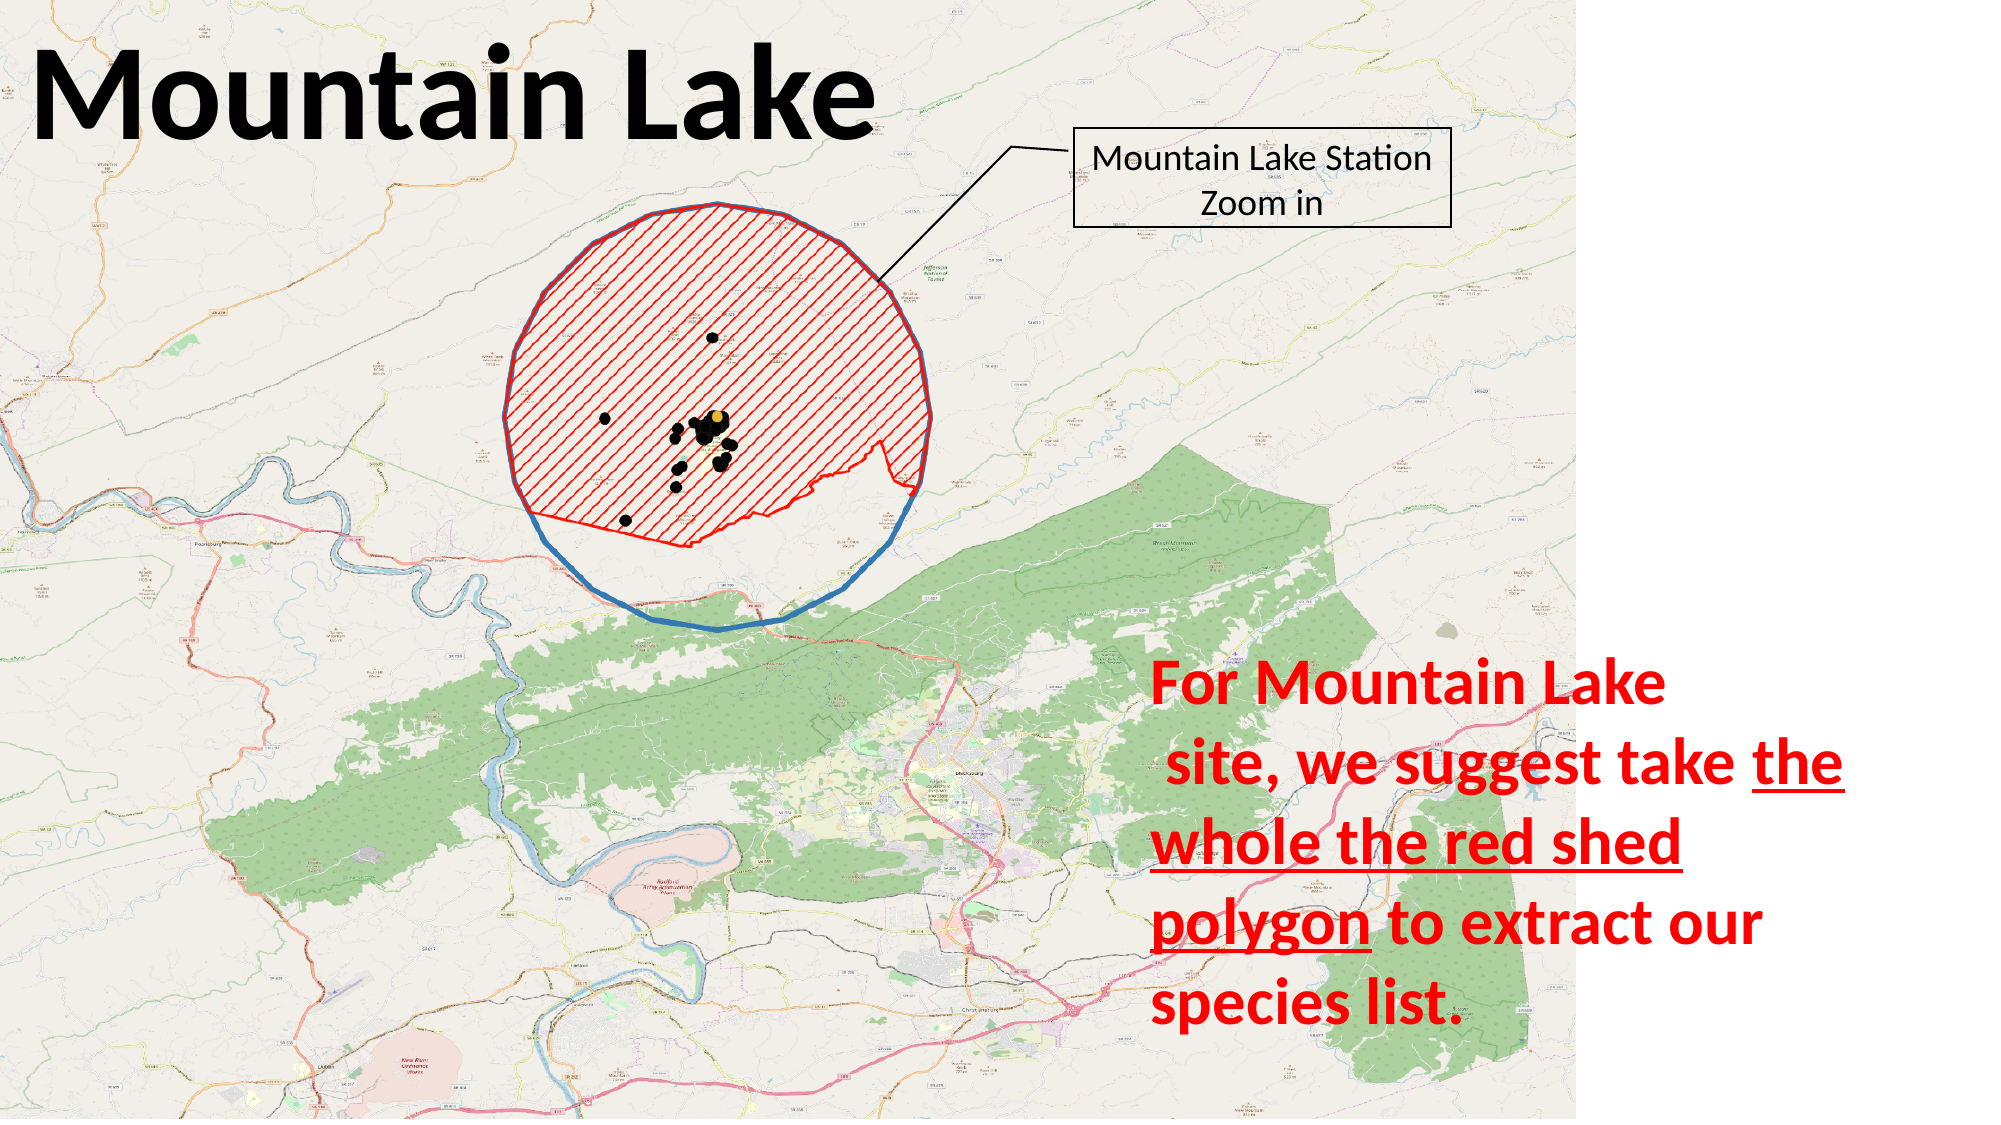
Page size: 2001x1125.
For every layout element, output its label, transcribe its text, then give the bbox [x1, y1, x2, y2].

picture [0, 0, 1576, 1119]
text_box For Mountain Lake site, we suggest take the whole the red shed polygon to extract our species list. [1576, 630, 1917, 1045]
